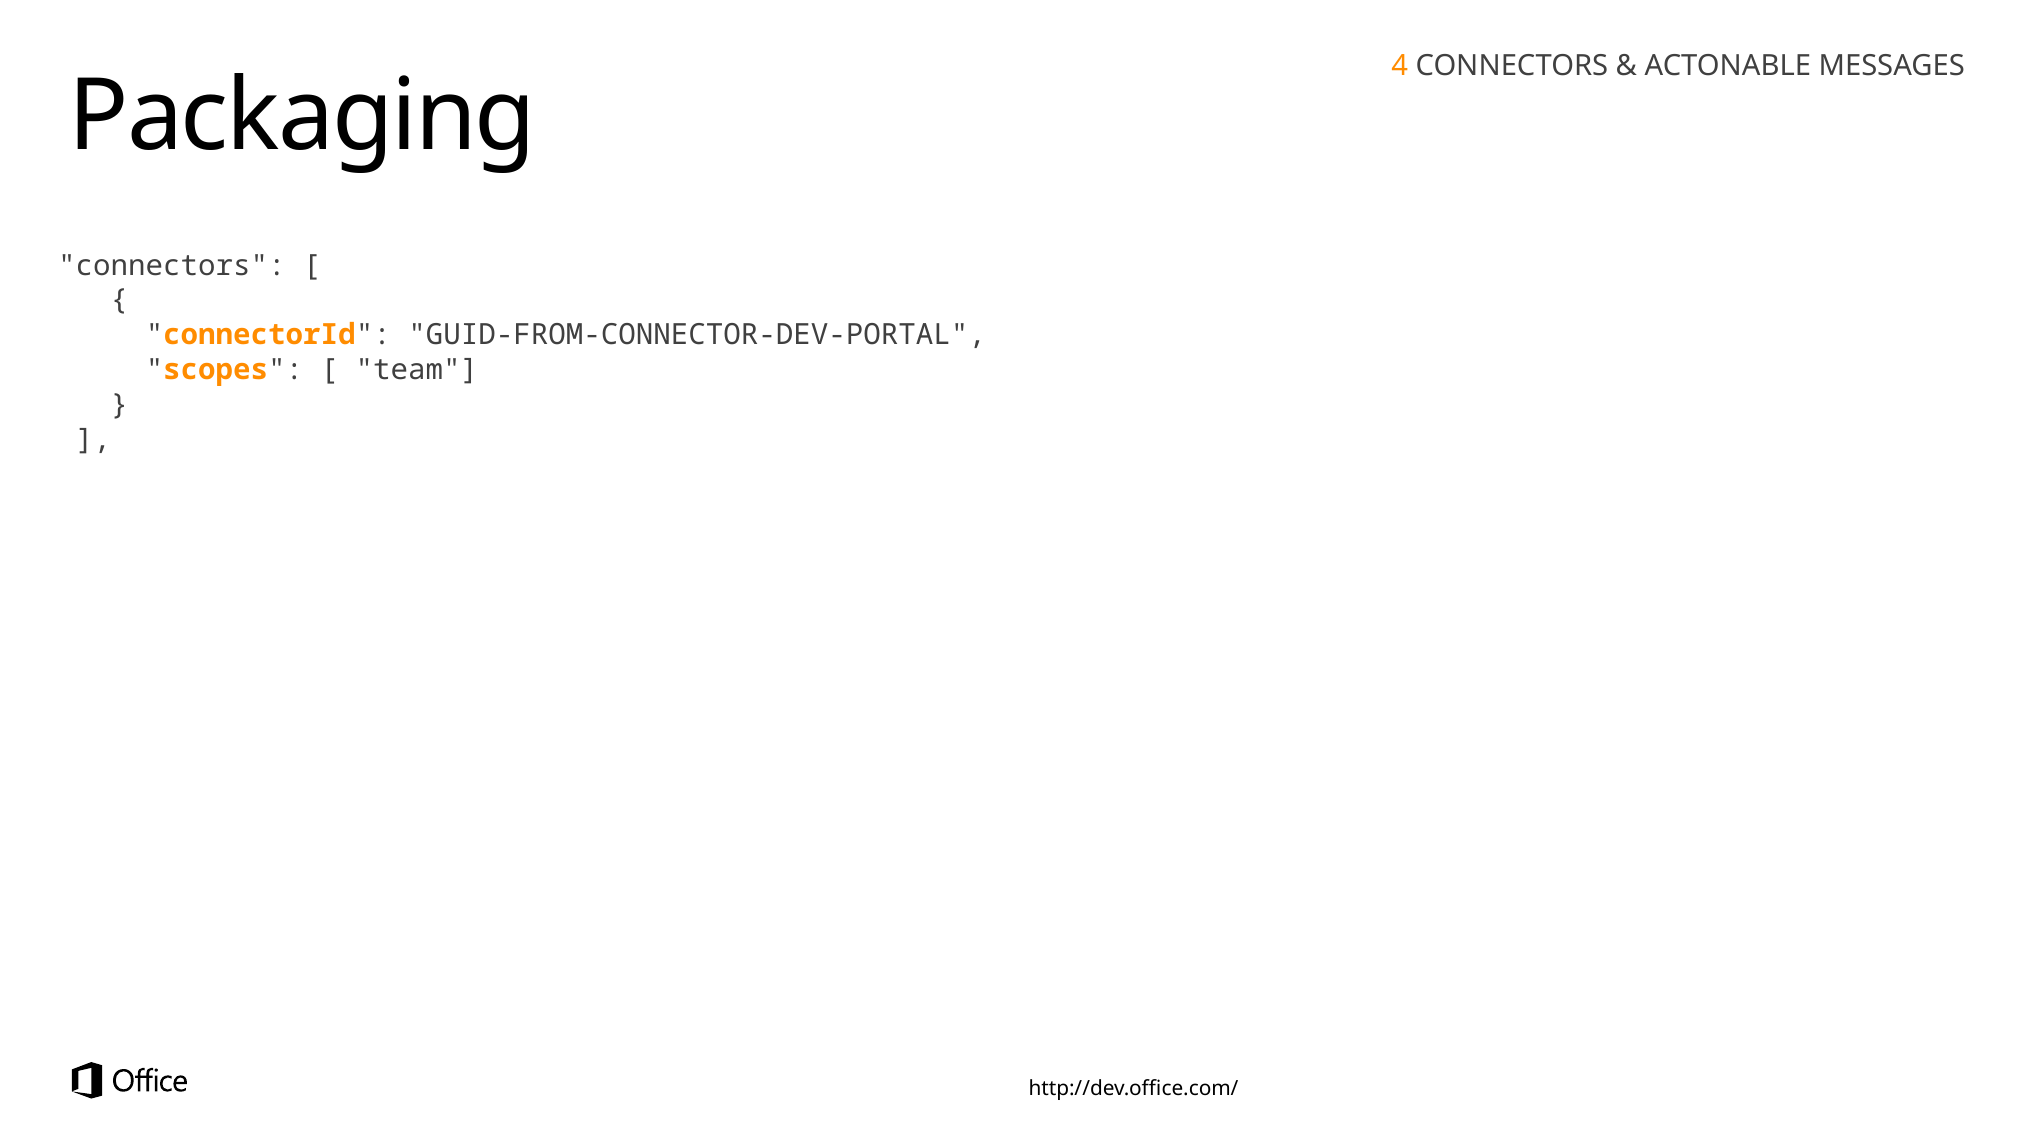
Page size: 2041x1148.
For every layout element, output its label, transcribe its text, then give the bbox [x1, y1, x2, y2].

text_box "connectors": [ { "connectorId": "GUID-FROM-CONNECTOR-DEV-PORTAL", "scopes": [ "team"] } ], [25, 238, 1001, 463]
footer 4 CONNECTORS & ACTONABLE MESSAGES [1306, 48, 1996, 110]
title Packaging [45, 48, 1996, 199]
